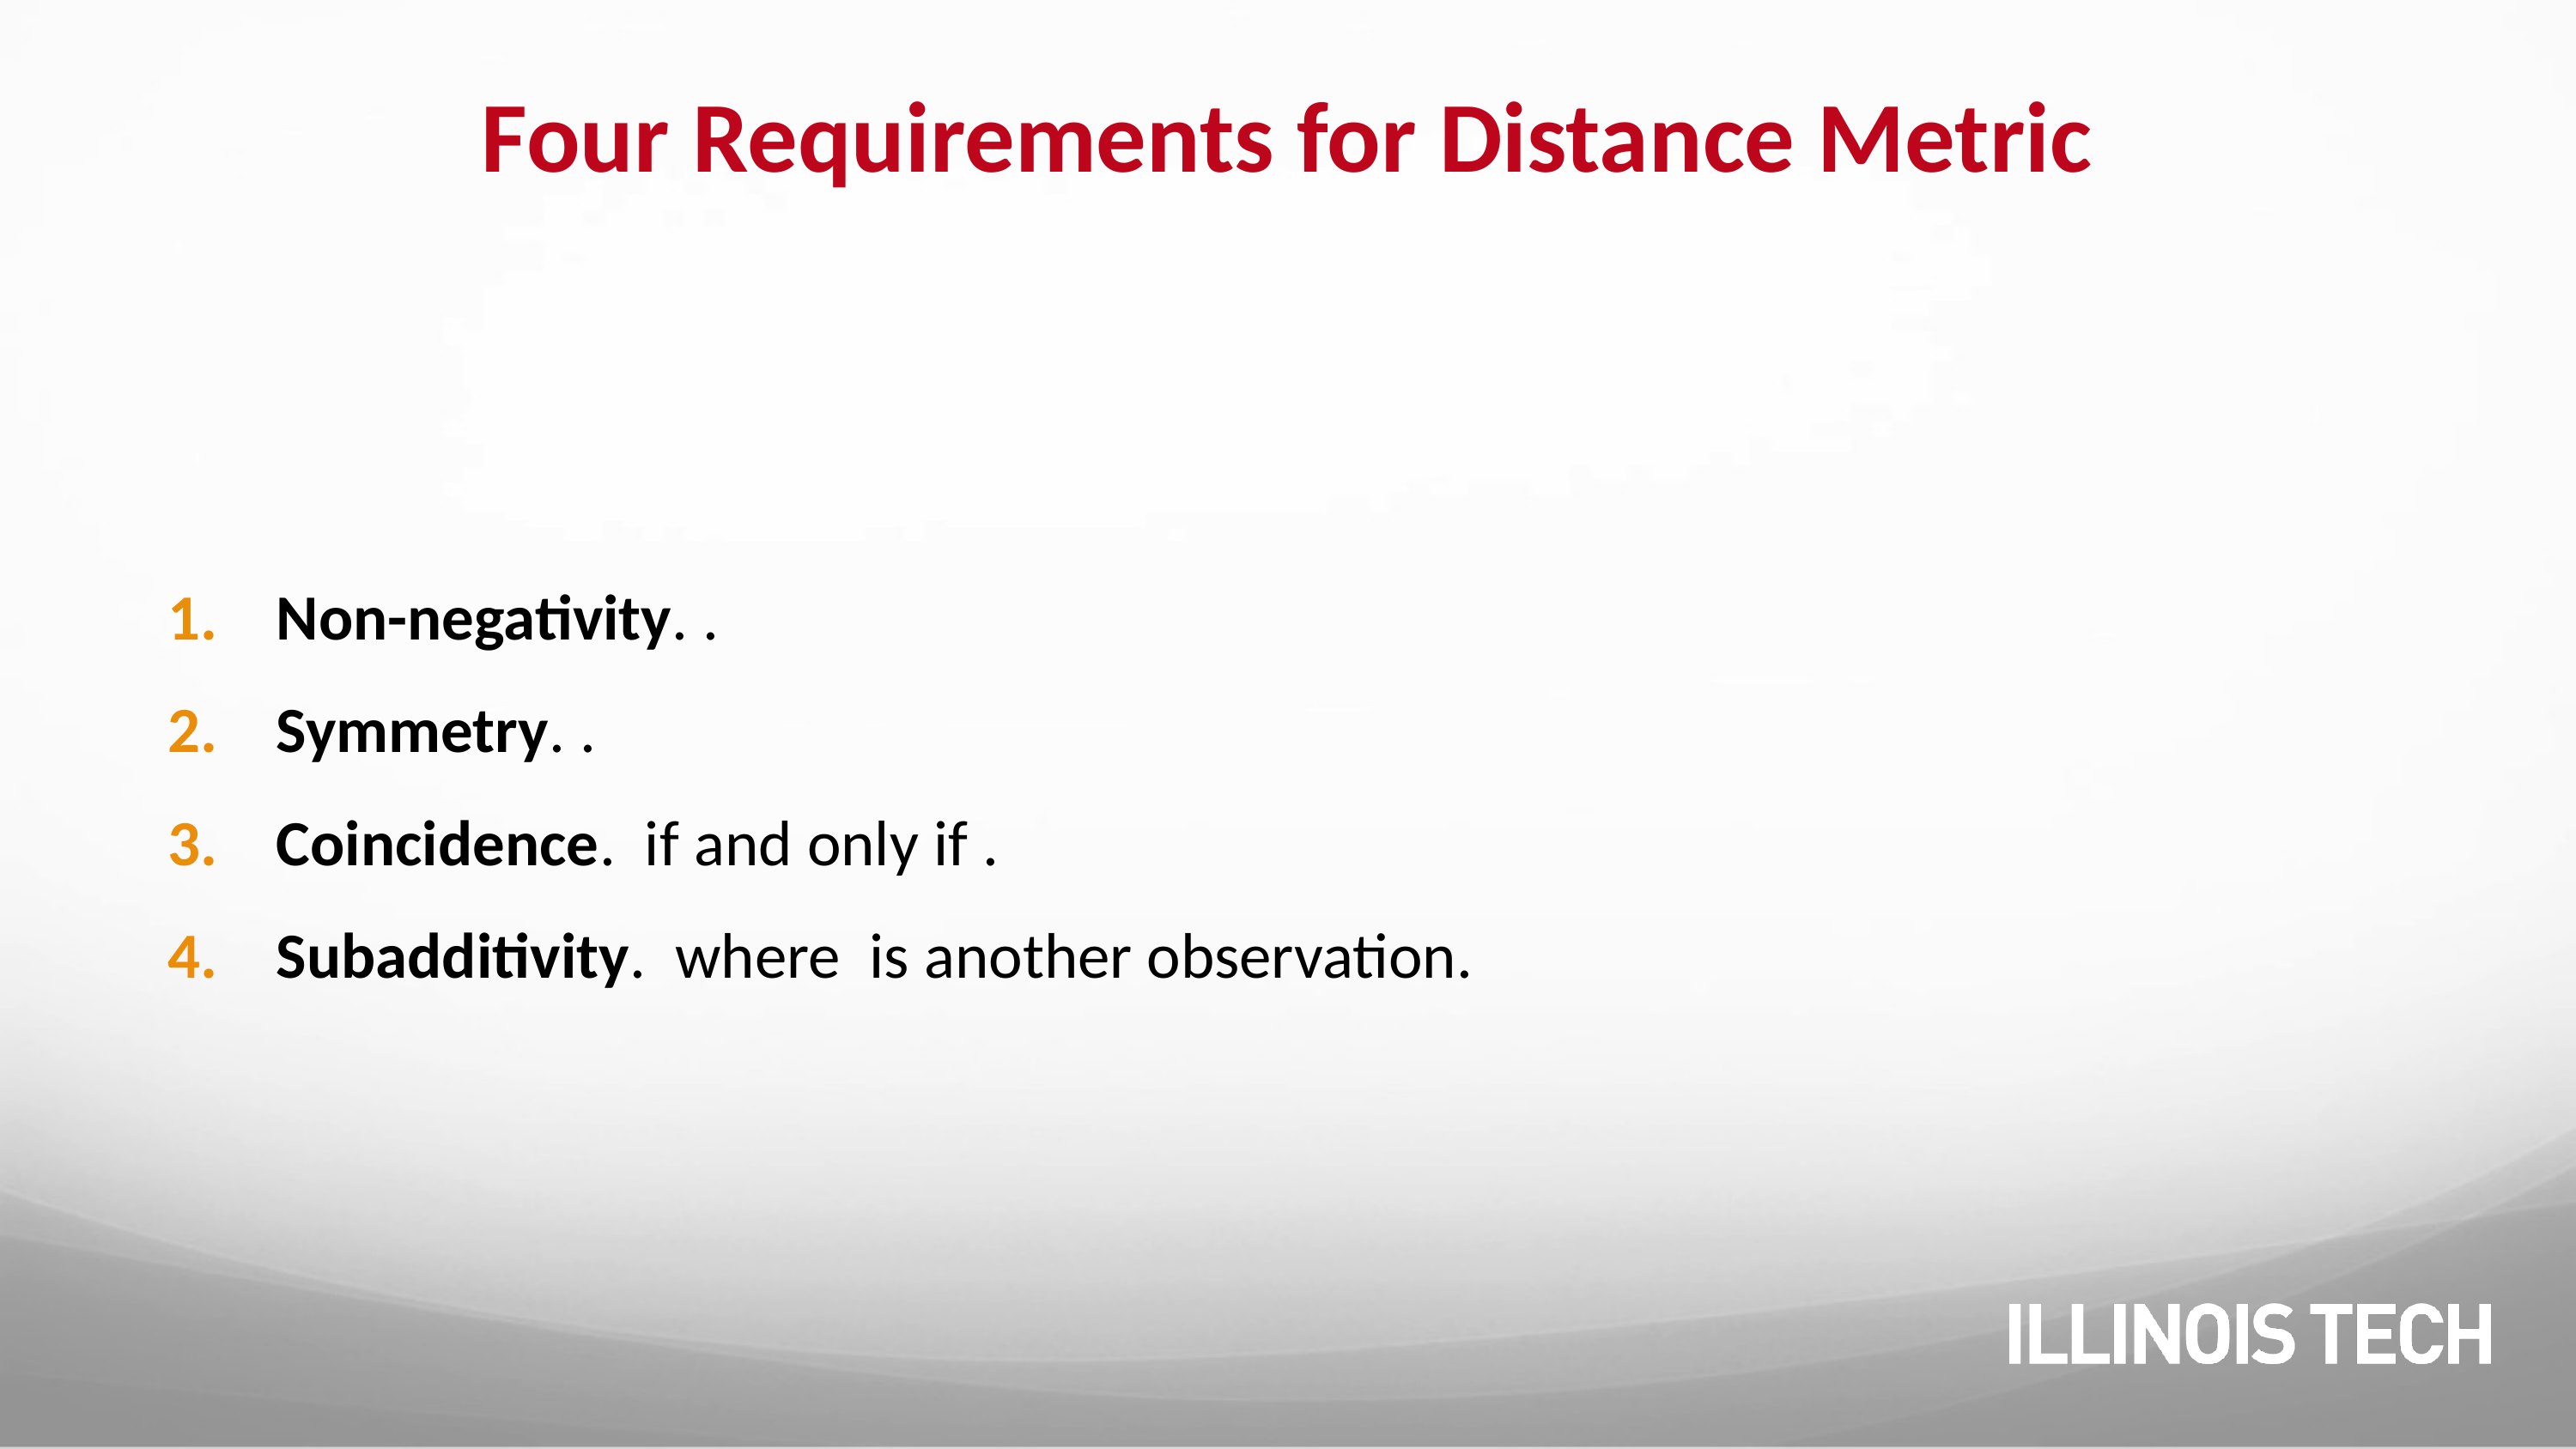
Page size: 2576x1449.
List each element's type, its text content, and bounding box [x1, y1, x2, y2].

picture [0, 0, 2576, 1449]
title Four Requirements for Distance Metric [155, 22, 2421, 241]
